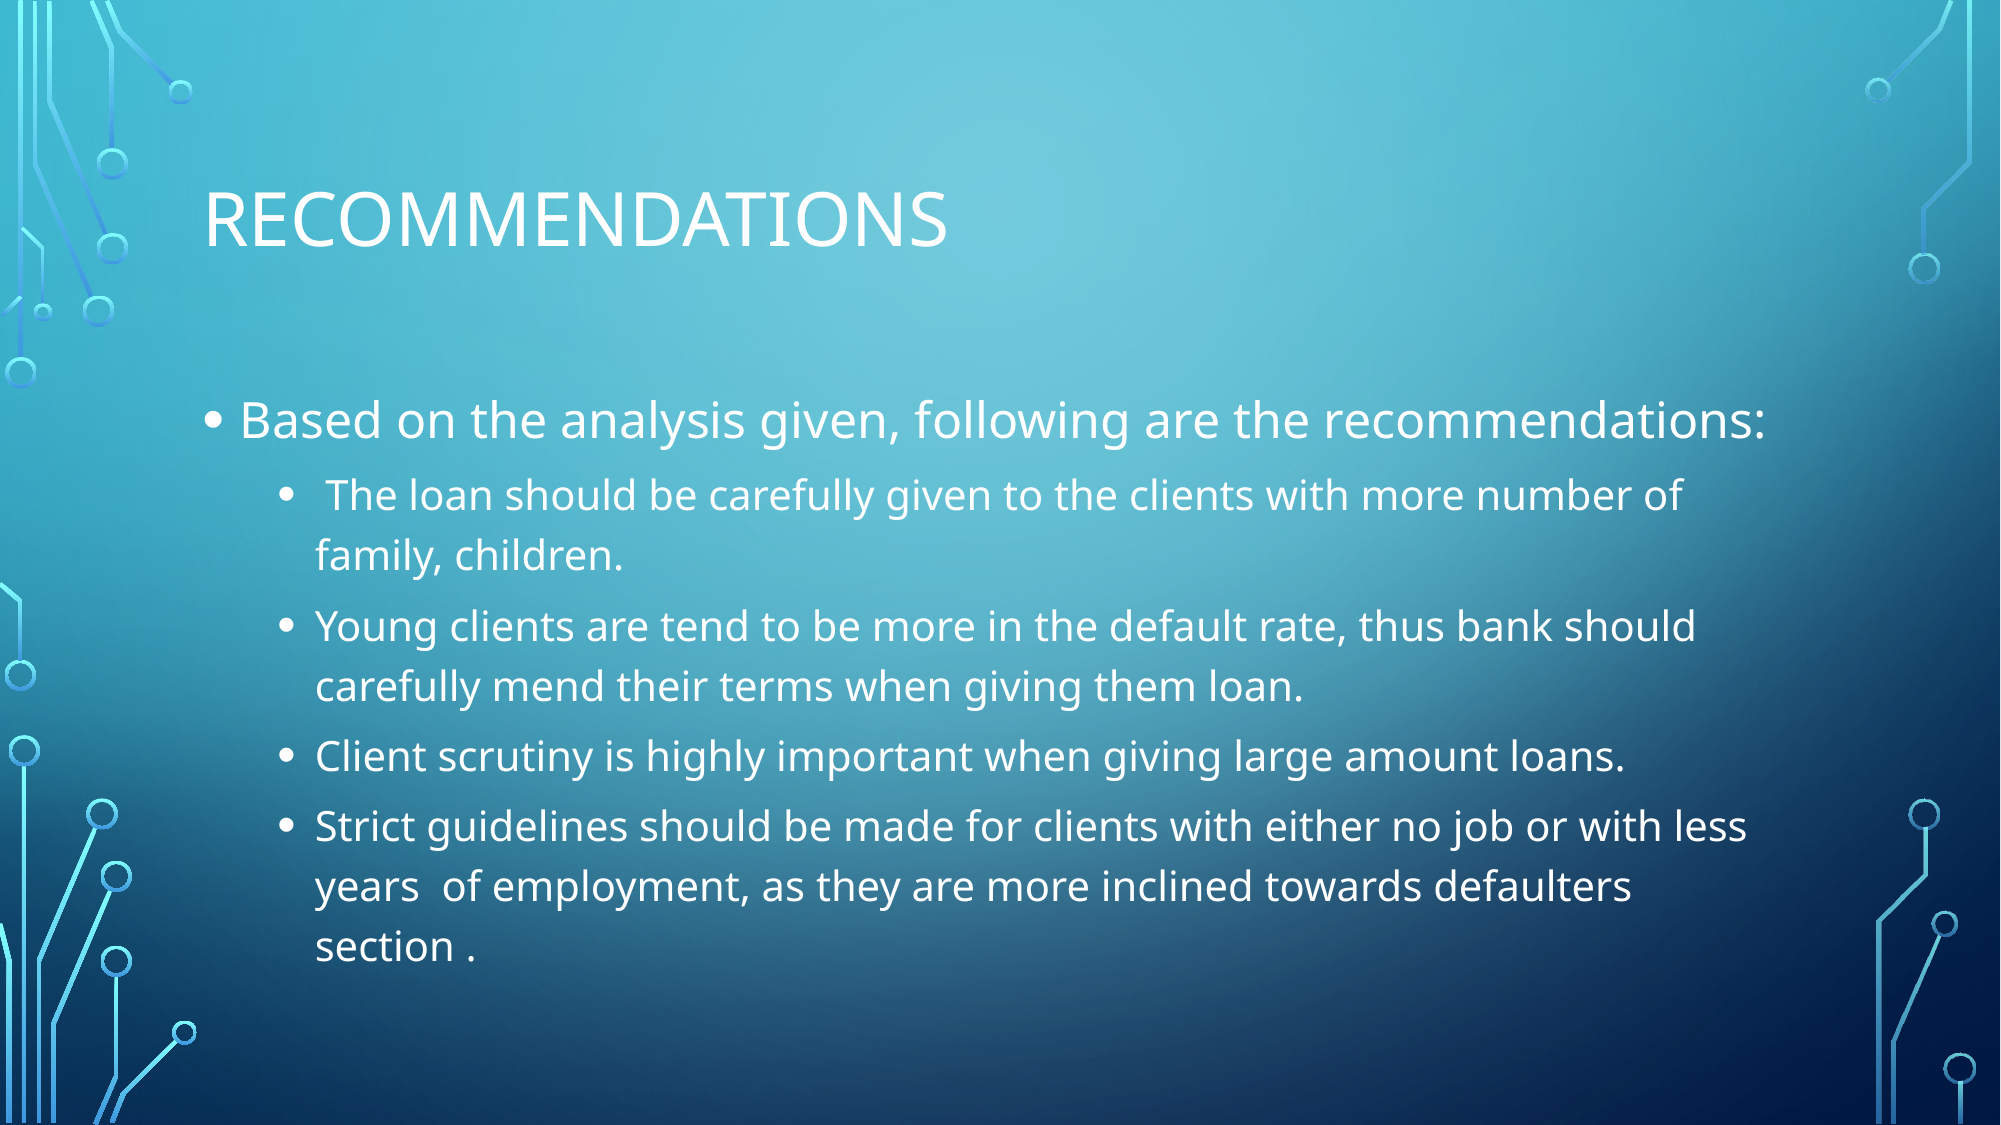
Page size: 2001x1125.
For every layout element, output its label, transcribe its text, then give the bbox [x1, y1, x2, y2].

title Recommendations [187, 101, 1813, 344]
list Based on the analysis given, following are the recommendations: The loan should be carefully given to the clients with more number of family, children. Young clients are tend to be more in the default rate, thus bank should carefully mend their terms when giving them loan. Client scrutiny is highly important when giving large amount loans. Strict guidelines should be made for clients with either no job or with less years of employment, as they are more inclined towards defaulters section . [187, 369, 1813, 950]
